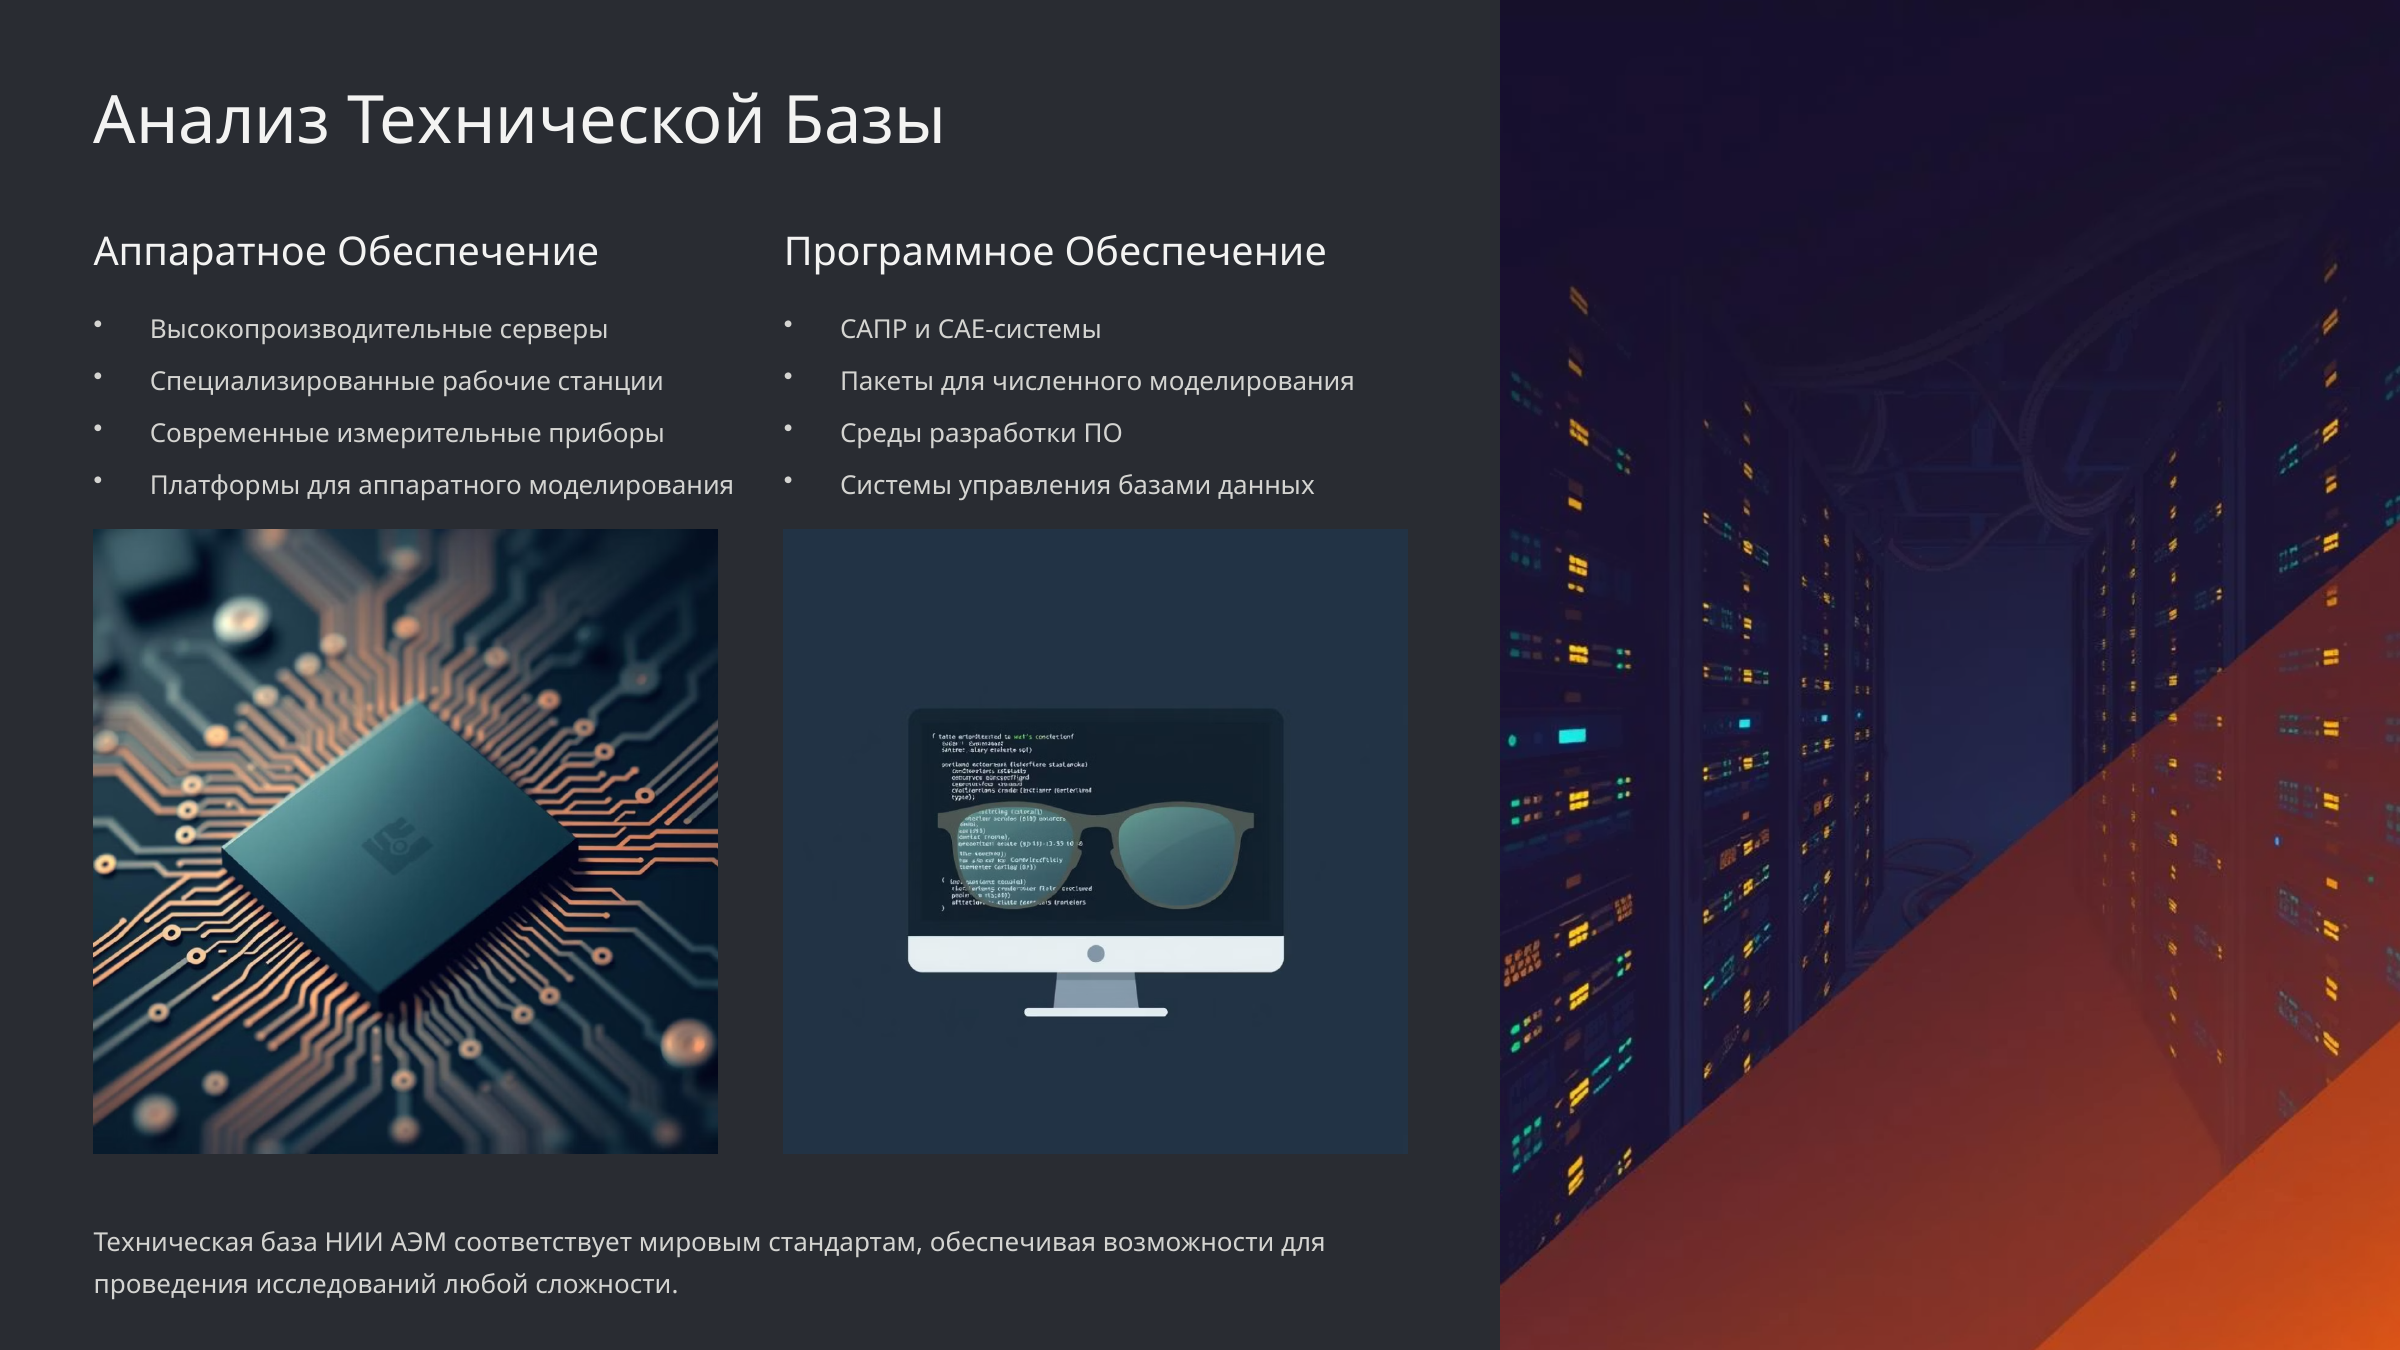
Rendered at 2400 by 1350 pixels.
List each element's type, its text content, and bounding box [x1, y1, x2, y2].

text_box Аппаратное Обеспечение [93, 223, 586, 274]
picture [93, 529, 718, 1154]
text_box Анализ Технической Базы [93, 73, 933, 157]
text_box Системы управления базами данных [783, 456, 1408, 500]
text_box Техническая база НИИ АЭМ соответствует мировым стандартам, обеспечивая возможности для проведения исследований любой сложности. [93, 1213, 1407, 1299]
text_box Современные измерительные приборы [93, 404, 718, 448]
text_box Высокопроизводительные серверы [93, 300, 718, 344]
text_box Программное Обеспечение [783, 223, 1311, 274]
text_box САПР и CAE-системы [783, 300, 1408, 344]
text_box Специализированные рабочие станции [93, 352, 718, 396]
text_box Пакеты для численного моделирования [783, 352, 1408, 396]
picture [1499, 0, 2400, 1350]
picture [783, 529, 1408, 1154]
text_box Платформы для аппаратного моделирования [93, 456, 718, 500]
text_box Среды разработки ПО [783, 404, 1408, 448]
